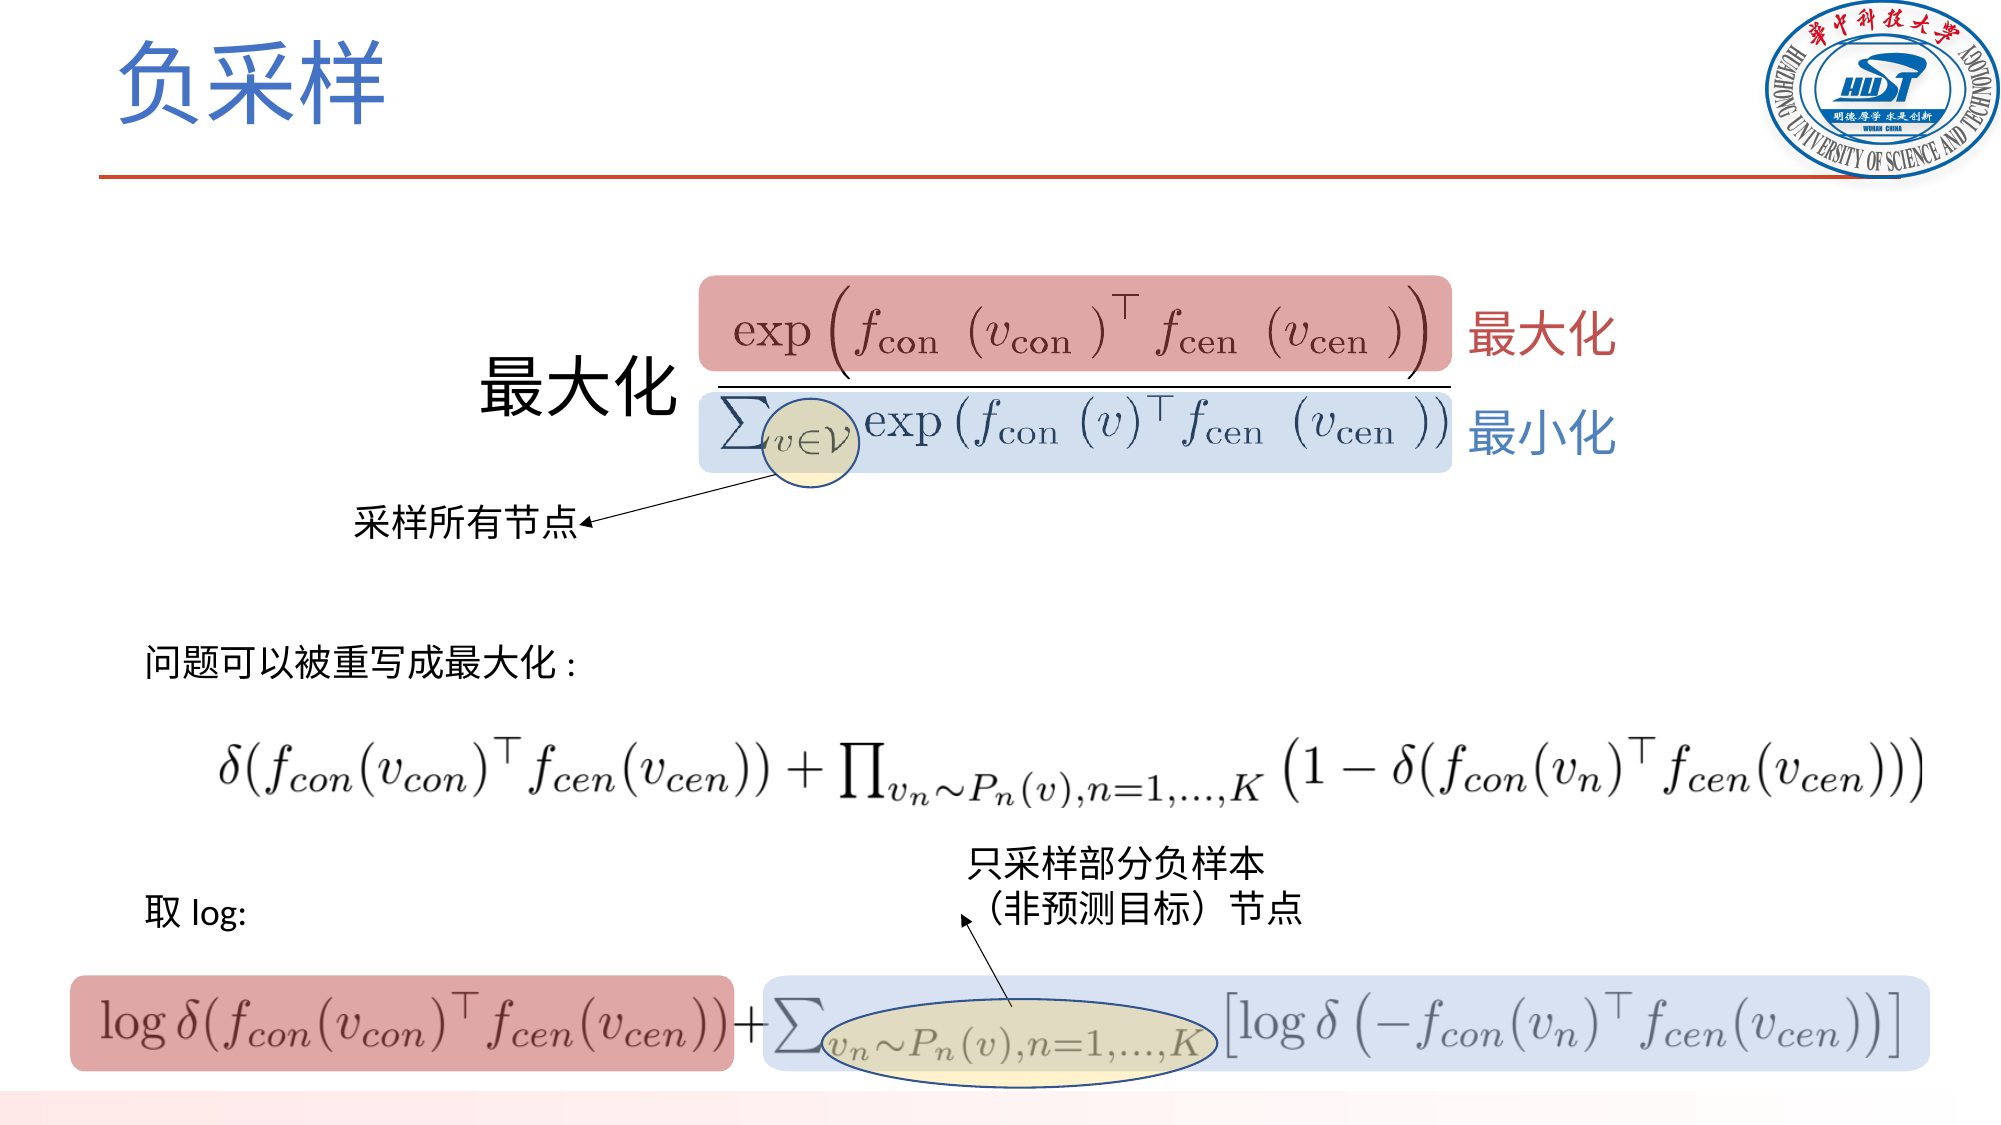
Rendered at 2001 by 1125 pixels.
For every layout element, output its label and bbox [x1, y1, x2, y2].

text_box [130, 880, 477, 940]
title [99, 0, 1825, 177]
picture [100, 991, 1899, 1064]
text_box [476, 346, 682, 425]
text_box [69, 975, 735, 1072]
text_box [338, 392, 1453, 552]
picture [219, 736, 1923, 808]
text_box [763, 832, 1930, 1089]
text_box [698, 275, 1453, 380]
text_box [1465, 303, 1620, 363]
text_box [130, 631, 634, 691]
picture [1765, 0, 2000, 179]
text_box [1465, 401, 1620, 462]
